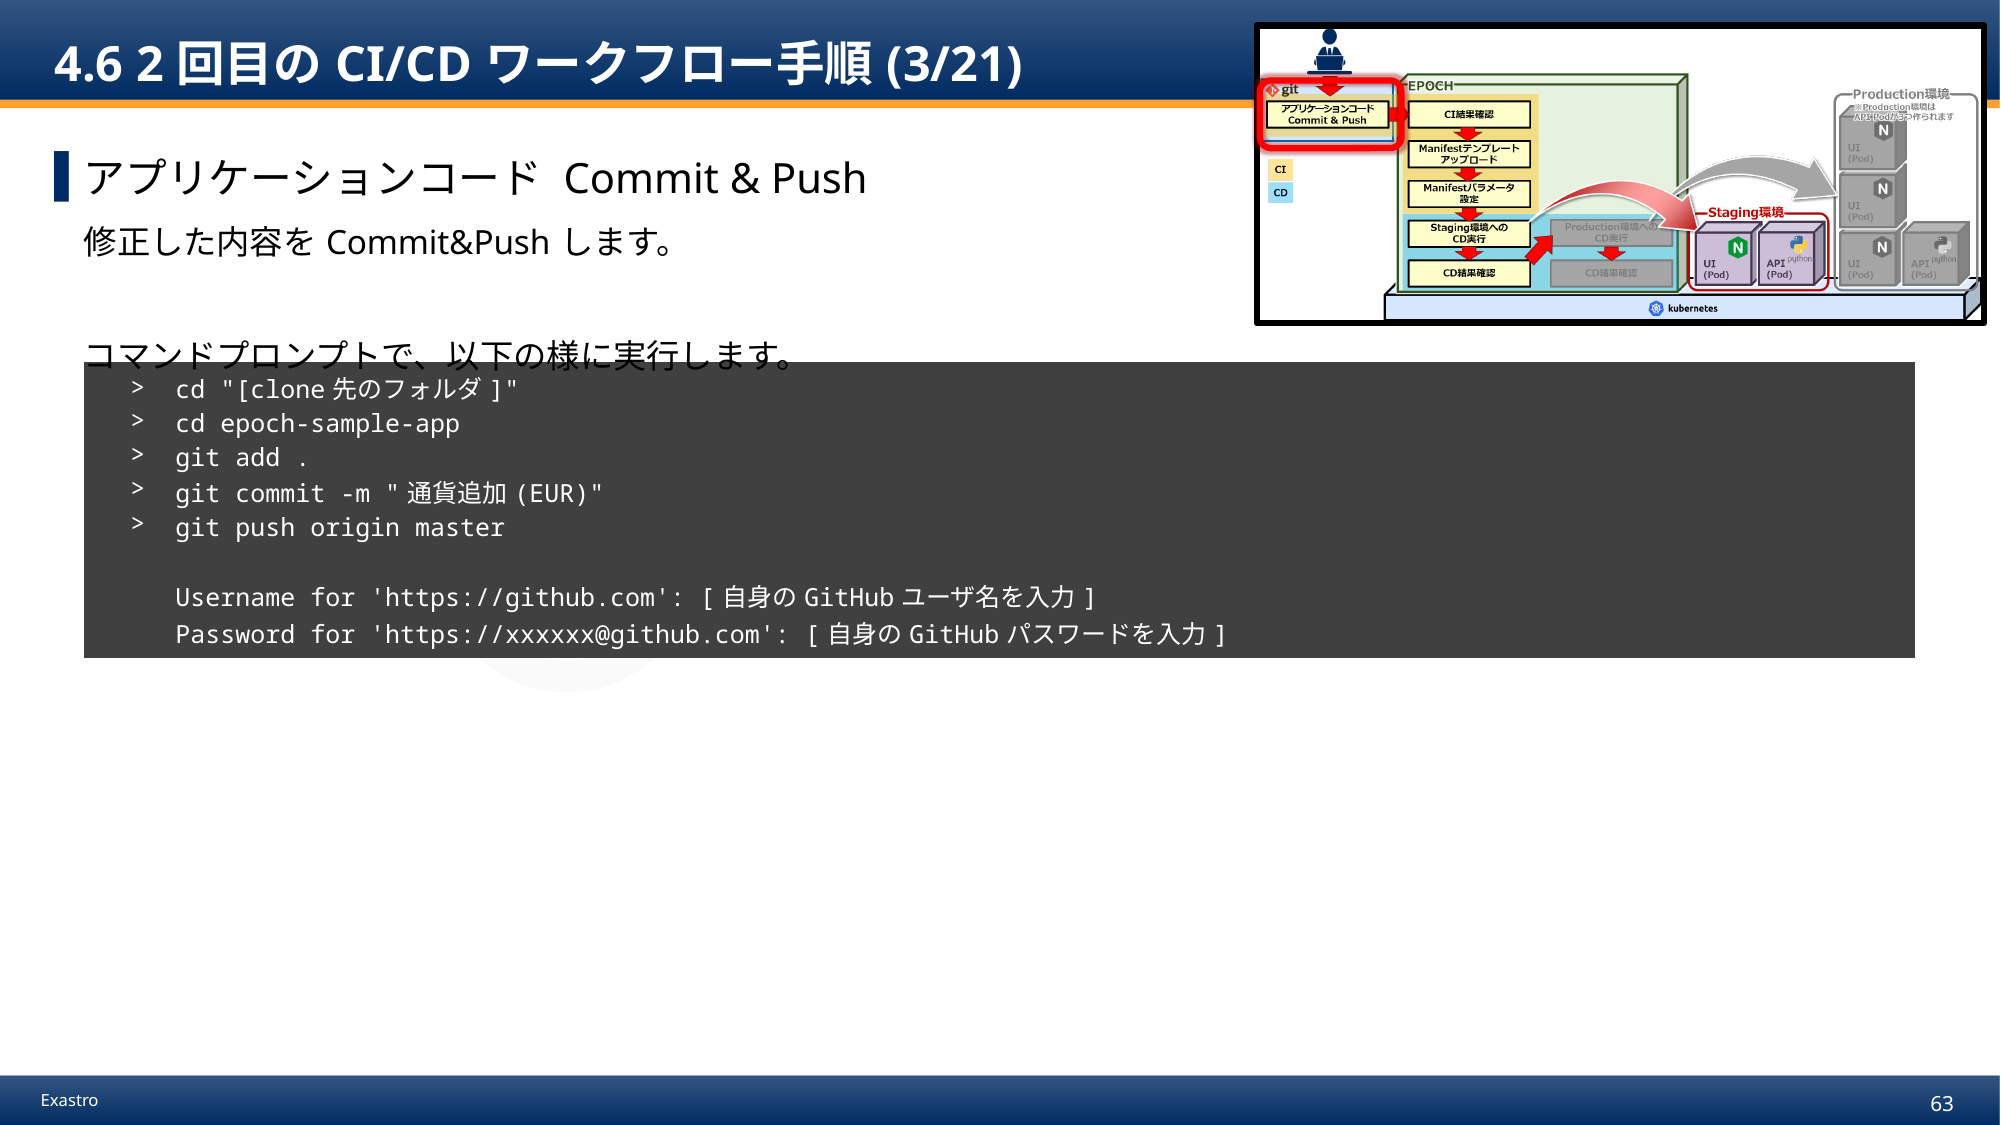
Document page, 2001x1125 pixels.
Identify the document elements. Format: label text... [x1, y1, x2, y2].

title 4.6 2回目のCI/CDワークフロー手順(3/21) [39, 18, 1961, 96]
picture [0, 0, 2000, 1125]
list アプリケーションコード Commit & Push 修正した内容をCommit&Pushします。 コマンドプロンプトで、以下の様に実行します。 [39, 137, 1961, 1059]
